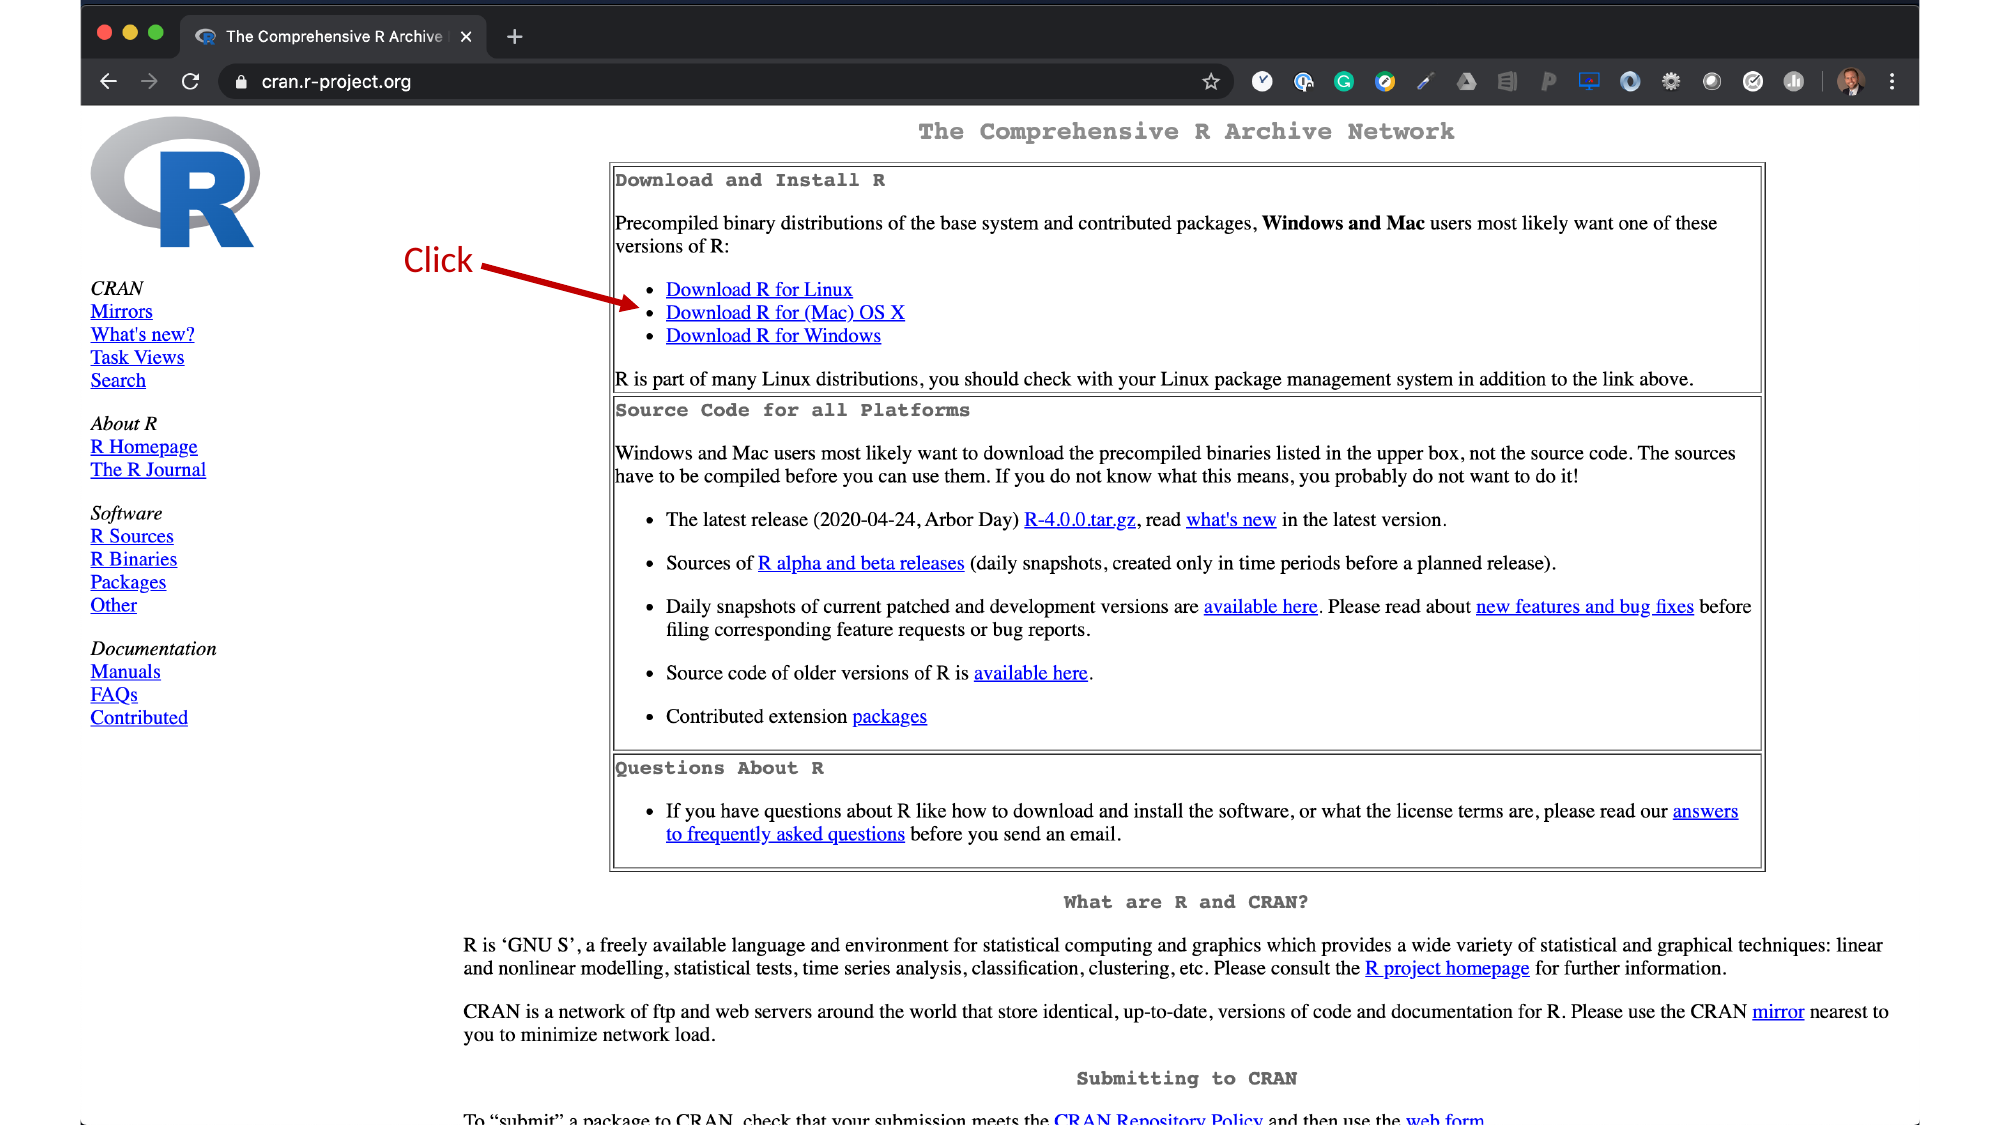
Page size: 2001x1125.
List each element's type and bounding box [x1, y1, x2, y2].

text_box [481, 265, 640, 308]
picture [80, 0, 1920, 1125]
